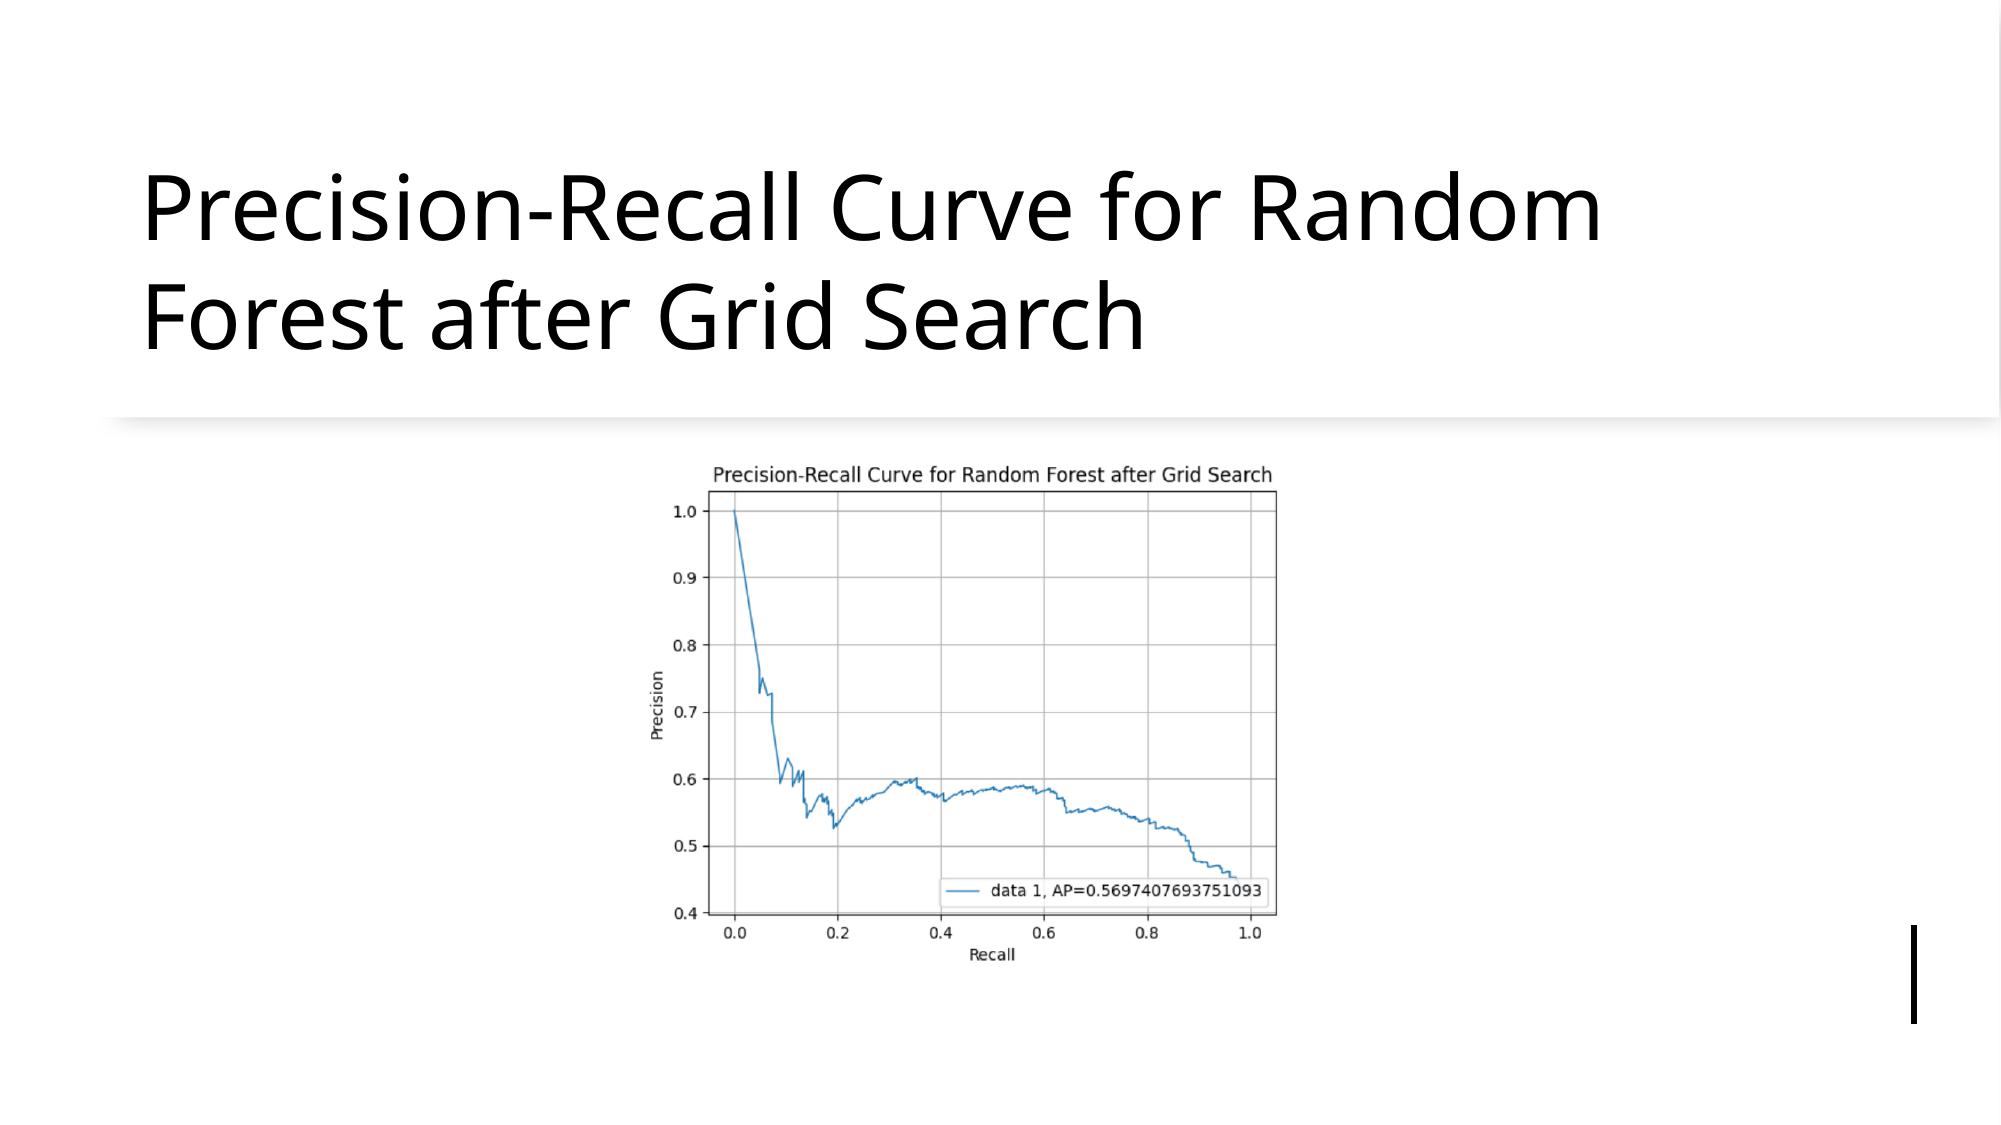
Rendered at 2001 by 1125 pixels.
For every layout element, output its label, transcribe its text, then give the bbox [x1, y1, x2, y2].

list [635, 450, 1318, 987]
title Precision-Recall Curve for Random Forest after Grid Search [124, 140, 1828, 376]
